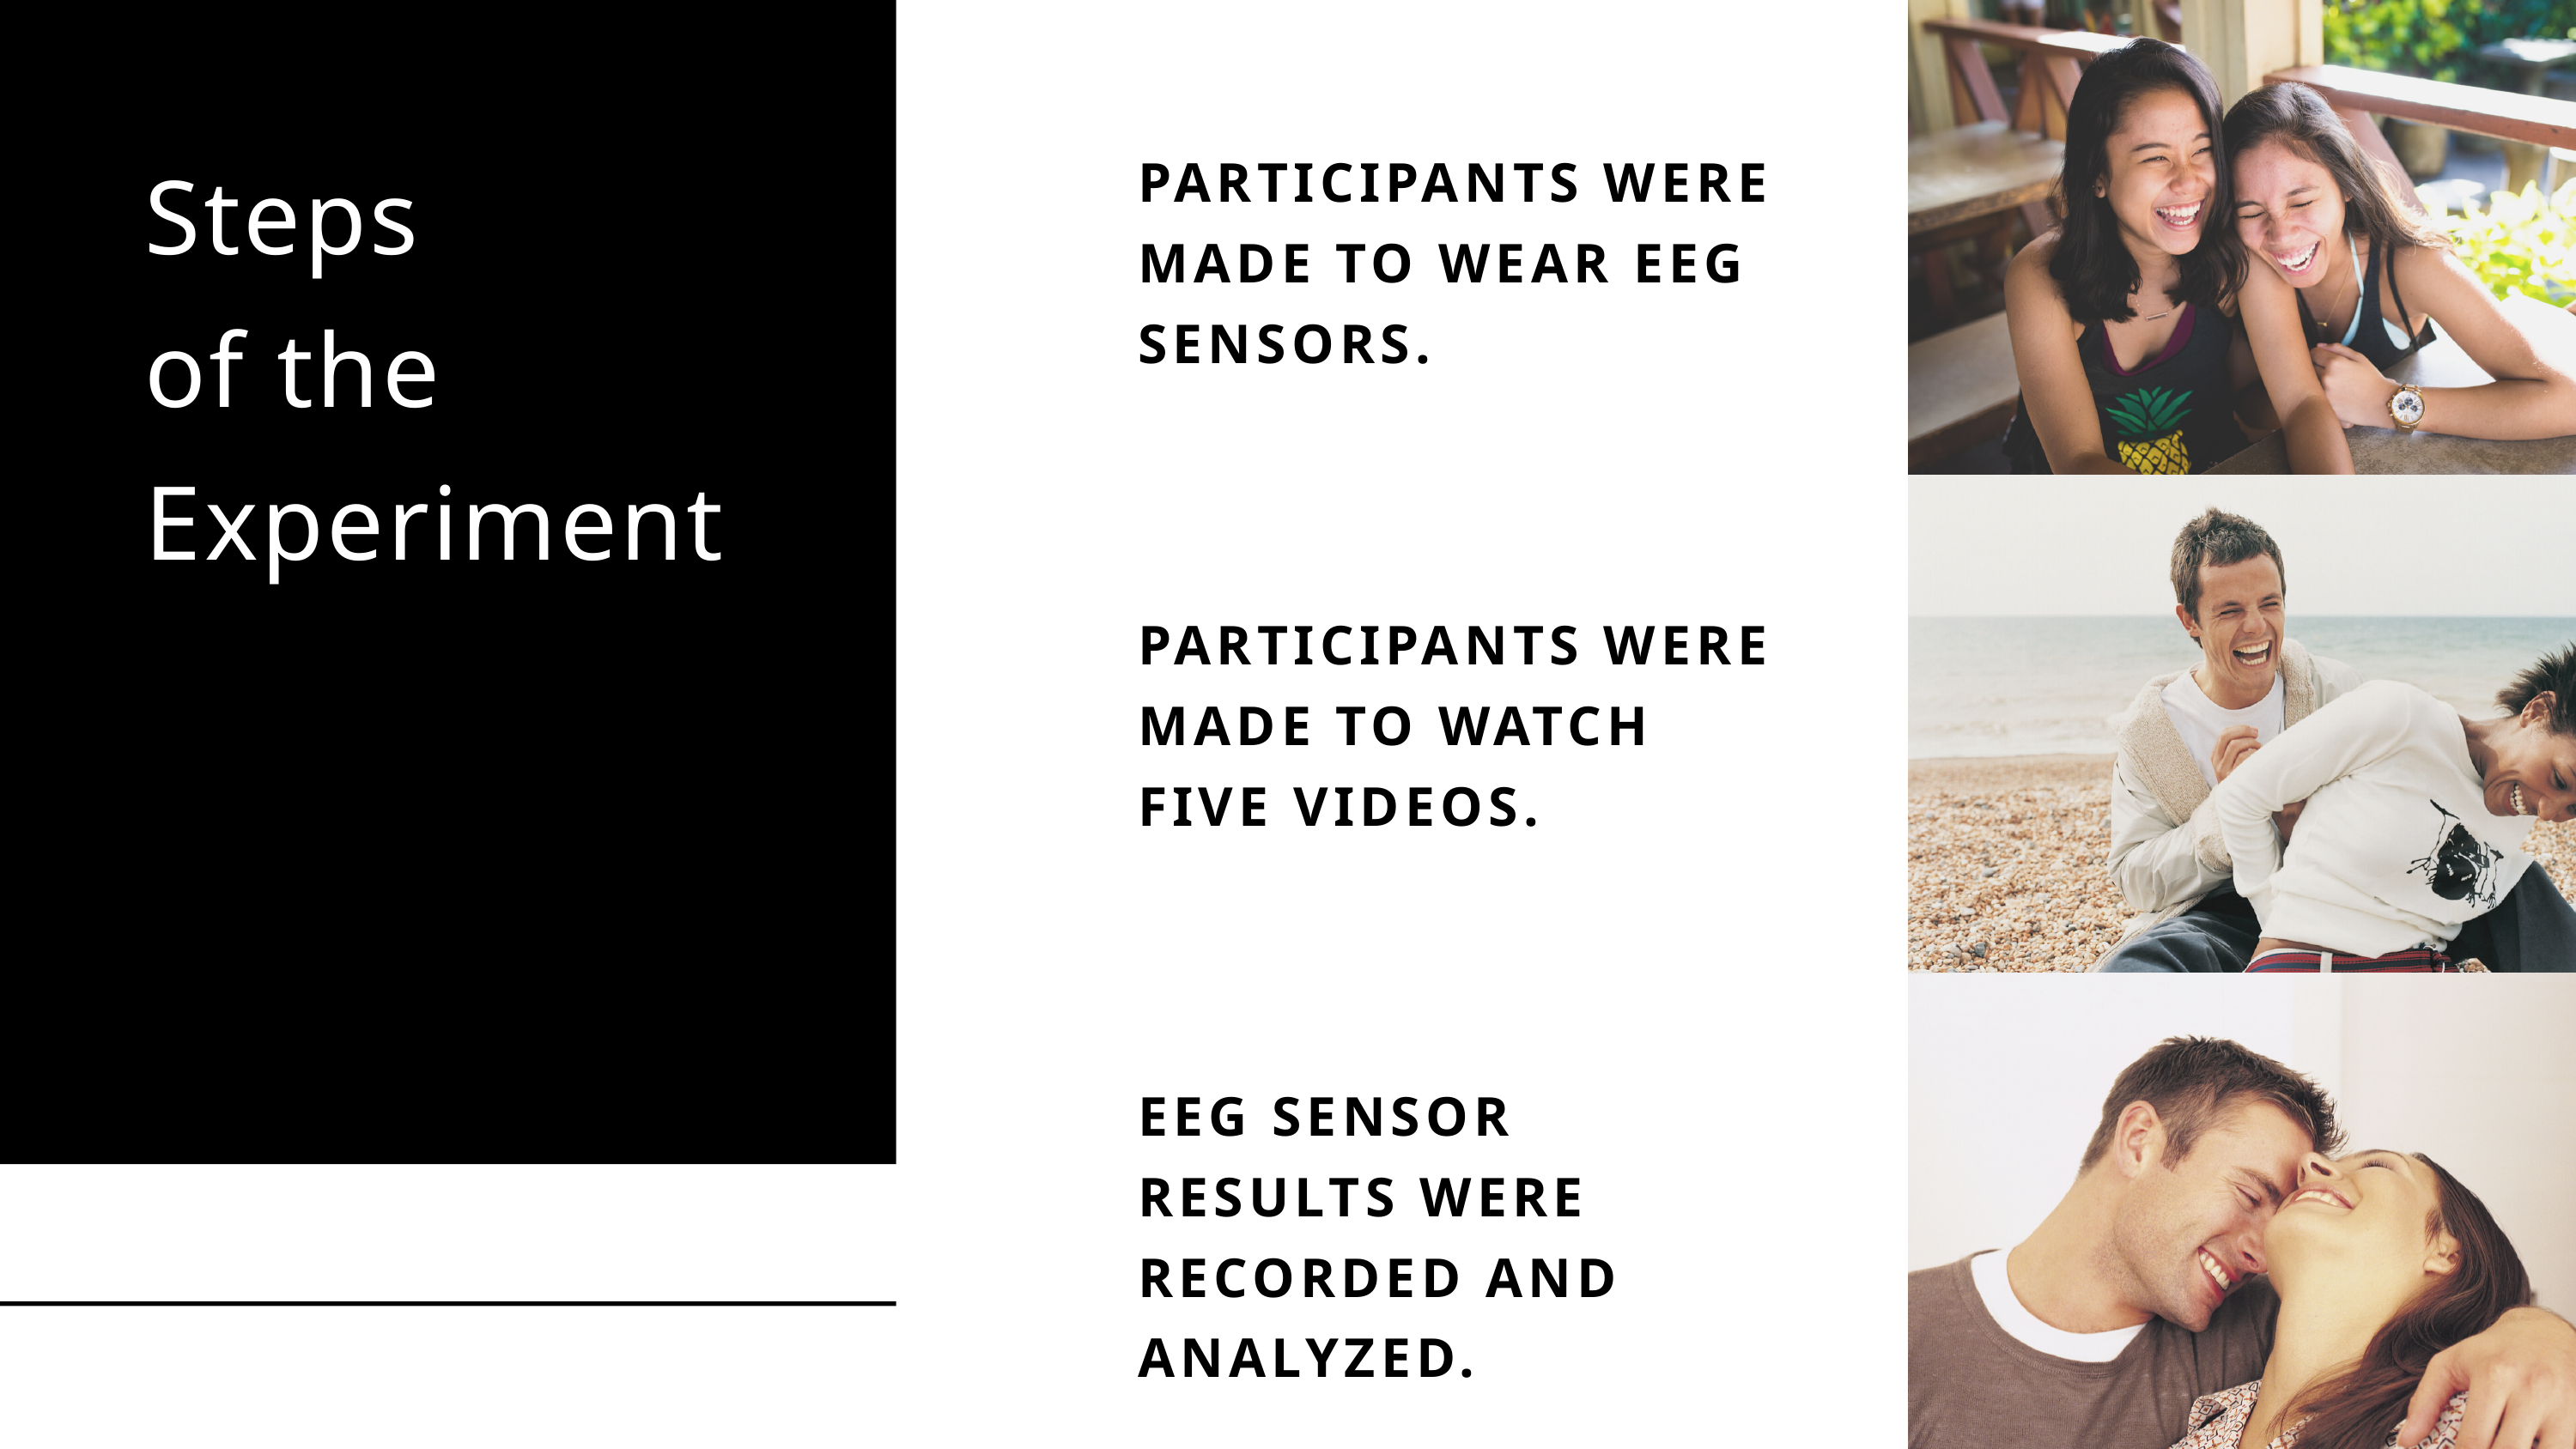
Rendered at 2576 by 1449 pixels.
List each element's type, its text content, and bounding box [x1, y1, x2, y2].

text_box PARTICIPANTS WERE MADE TO WEAR EEG SENSORS. [1137, 132, 1792, 374]
text_box Steps of the Experiment [144, 122, 735, 581]
text_box PARTICIPANTS WERE MADE TO WATCH FIVE VIDEOS. [1137, 595, 1792, 838]
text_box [1907, 0, 2576, 1449]
text_box EEG SENSOR RESULTS WERE RECORDED AND ANALYZED. [1137, 1066, 1792, 1389]
text_box [0, 0, 896, 1165]
text_box [0, 1301, 896, 1307]
